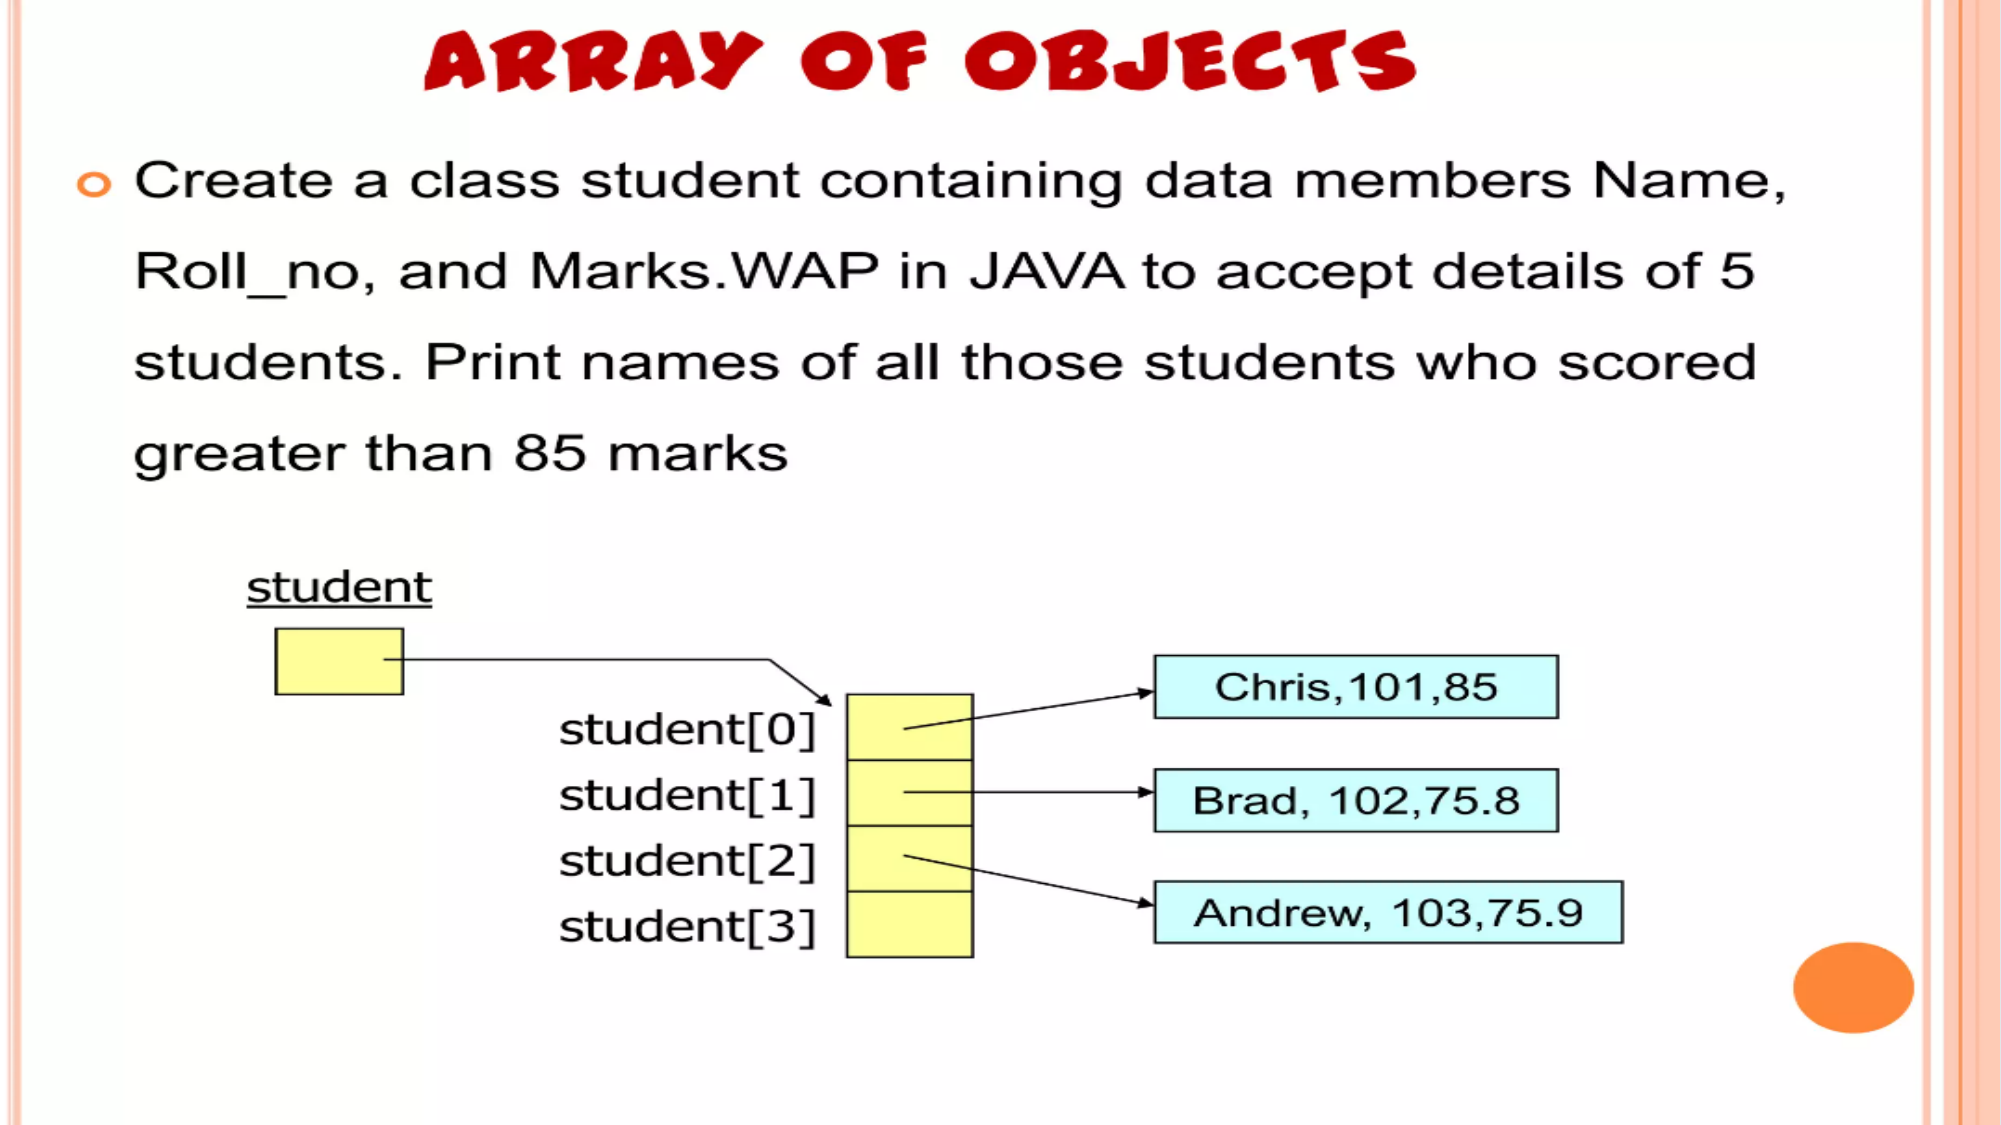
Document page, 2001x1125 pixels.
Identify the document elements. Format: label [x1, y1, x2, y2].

list [0, 0, 2000, 1125]
